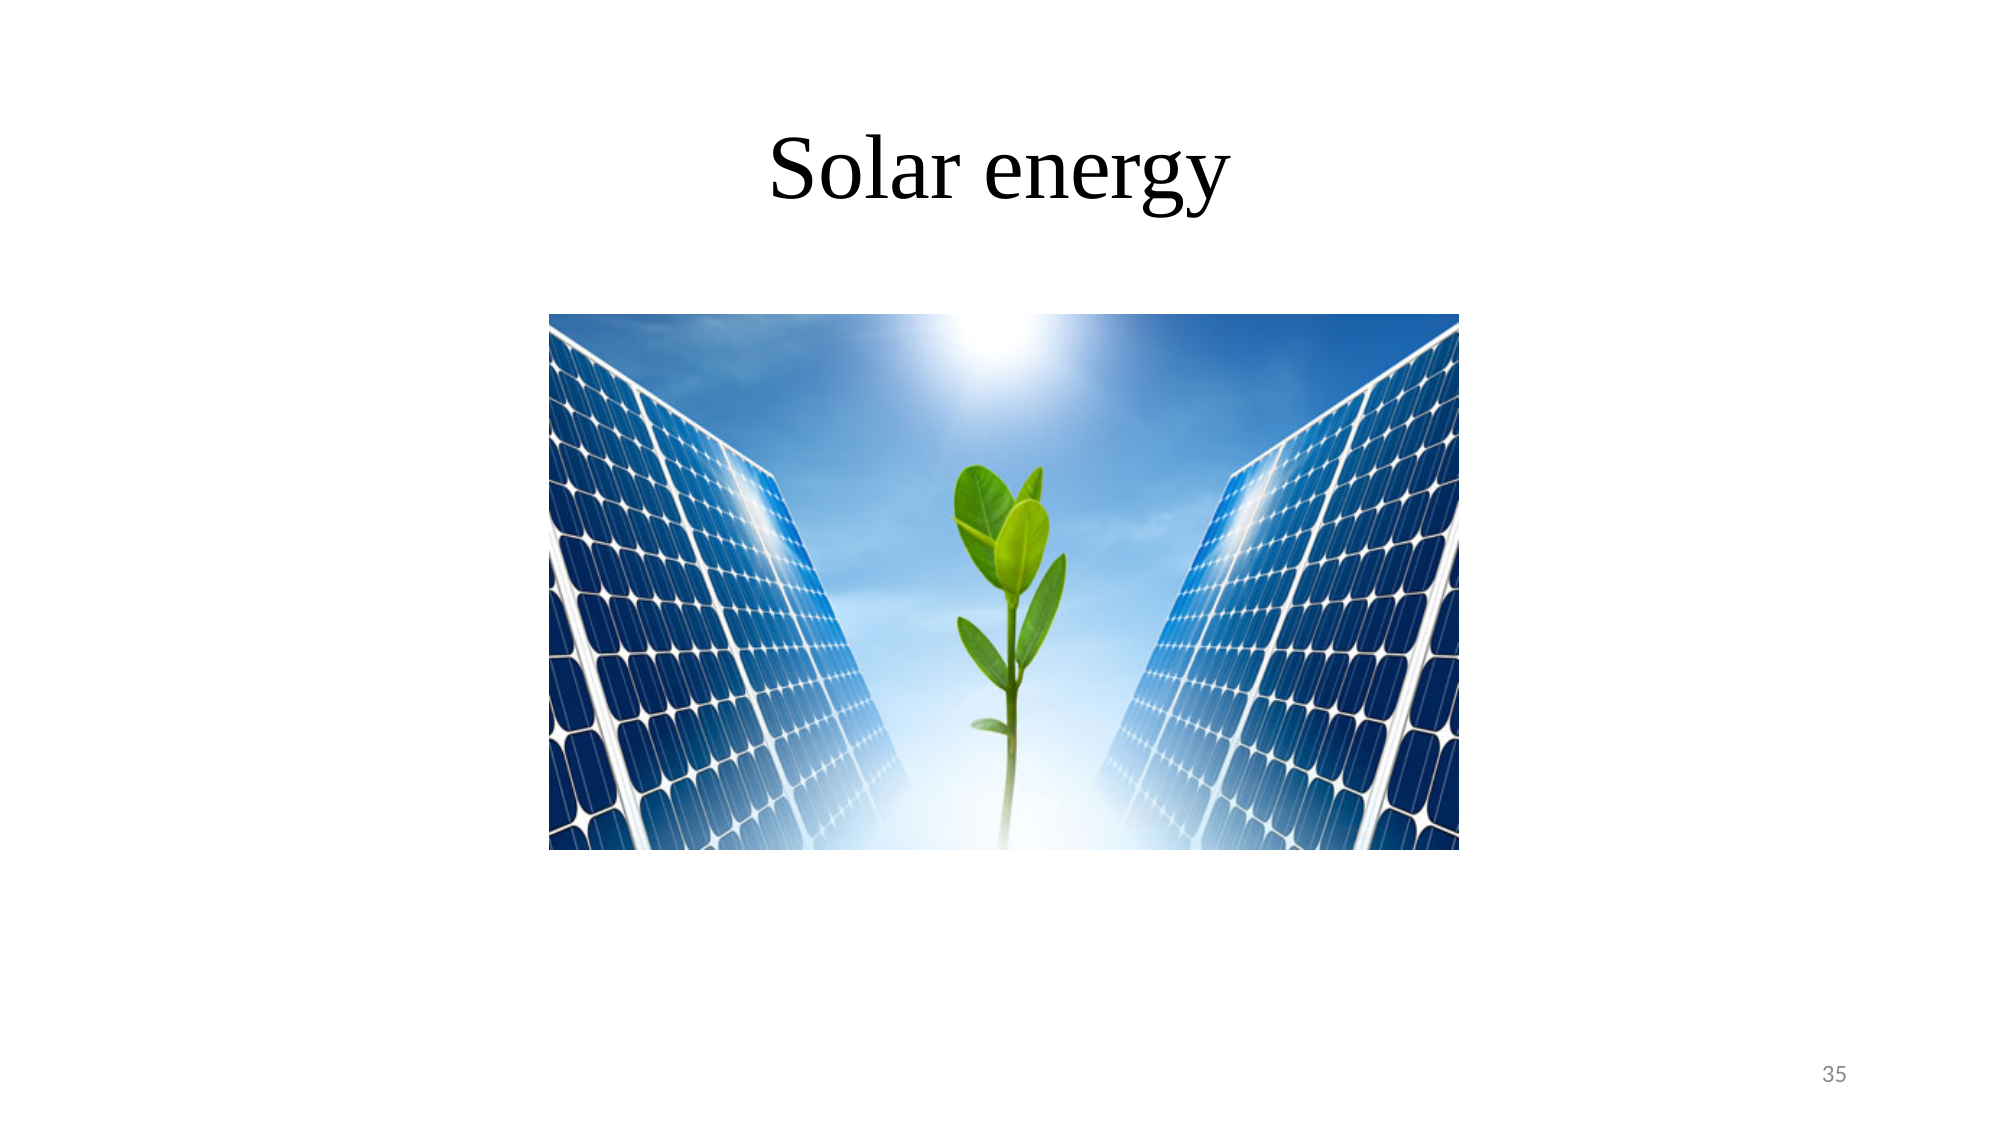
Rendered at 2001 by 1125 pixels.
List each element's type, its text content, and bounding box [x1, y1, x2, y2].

slide_number 35 [1412, 1042, 1863, 1103]
picture [549, 314, 1459, 850]
title Solar energy [137, 59, 1863, 278]
